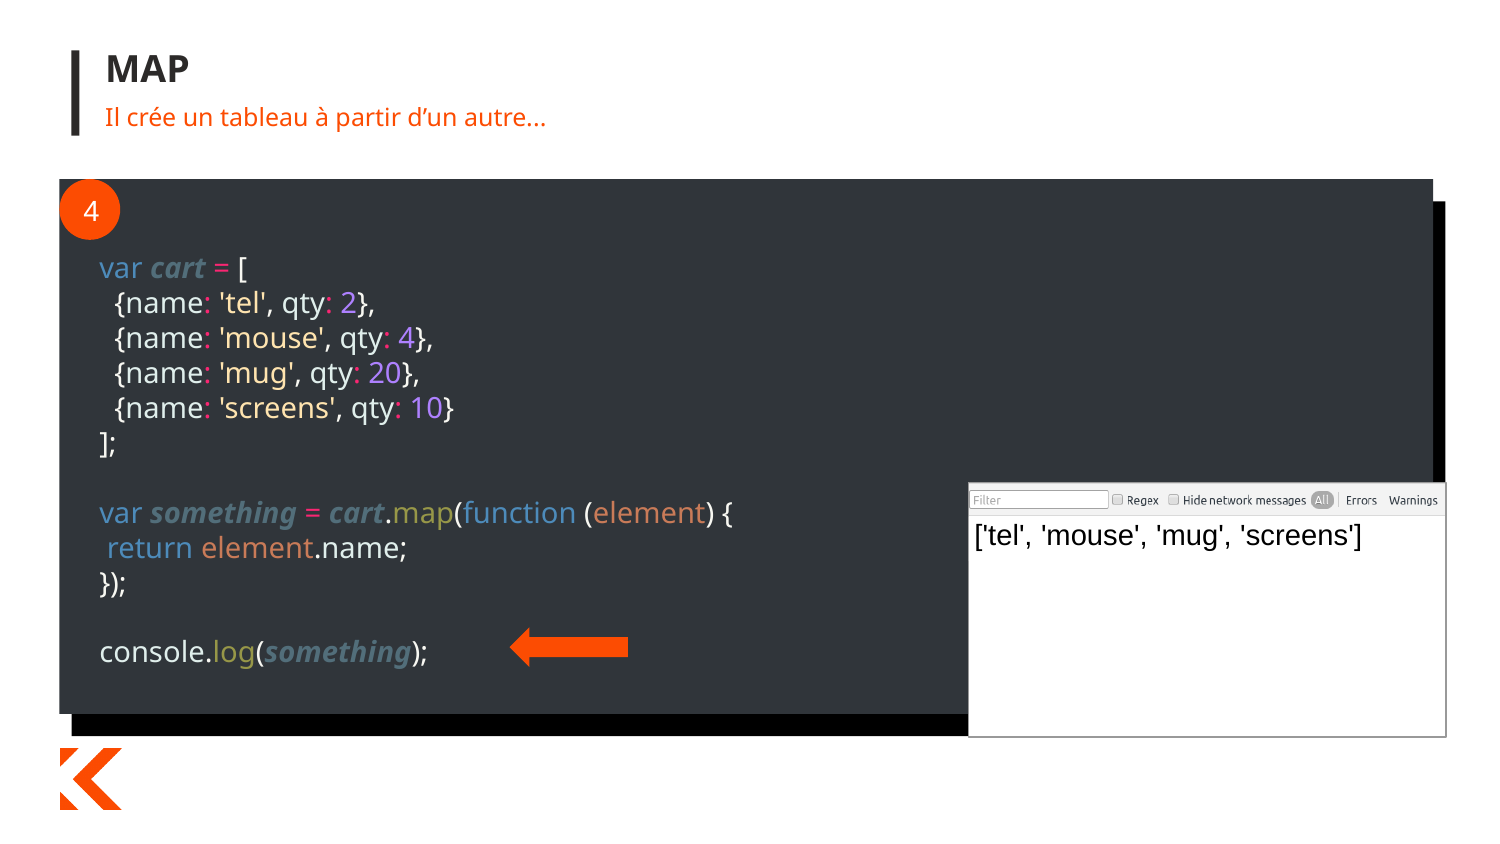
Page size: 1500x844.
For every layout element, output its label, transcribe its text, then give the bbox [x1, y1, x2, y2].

title MAP [90, 30, 1205, 92]
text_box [59, 178, 1446, 737]
picture [60, 748, 122, 810]
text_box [968, 482, 1446, 737]
subtitle Il crée un tableau à partir d’un autre... [90, 82, 1169, 127]
